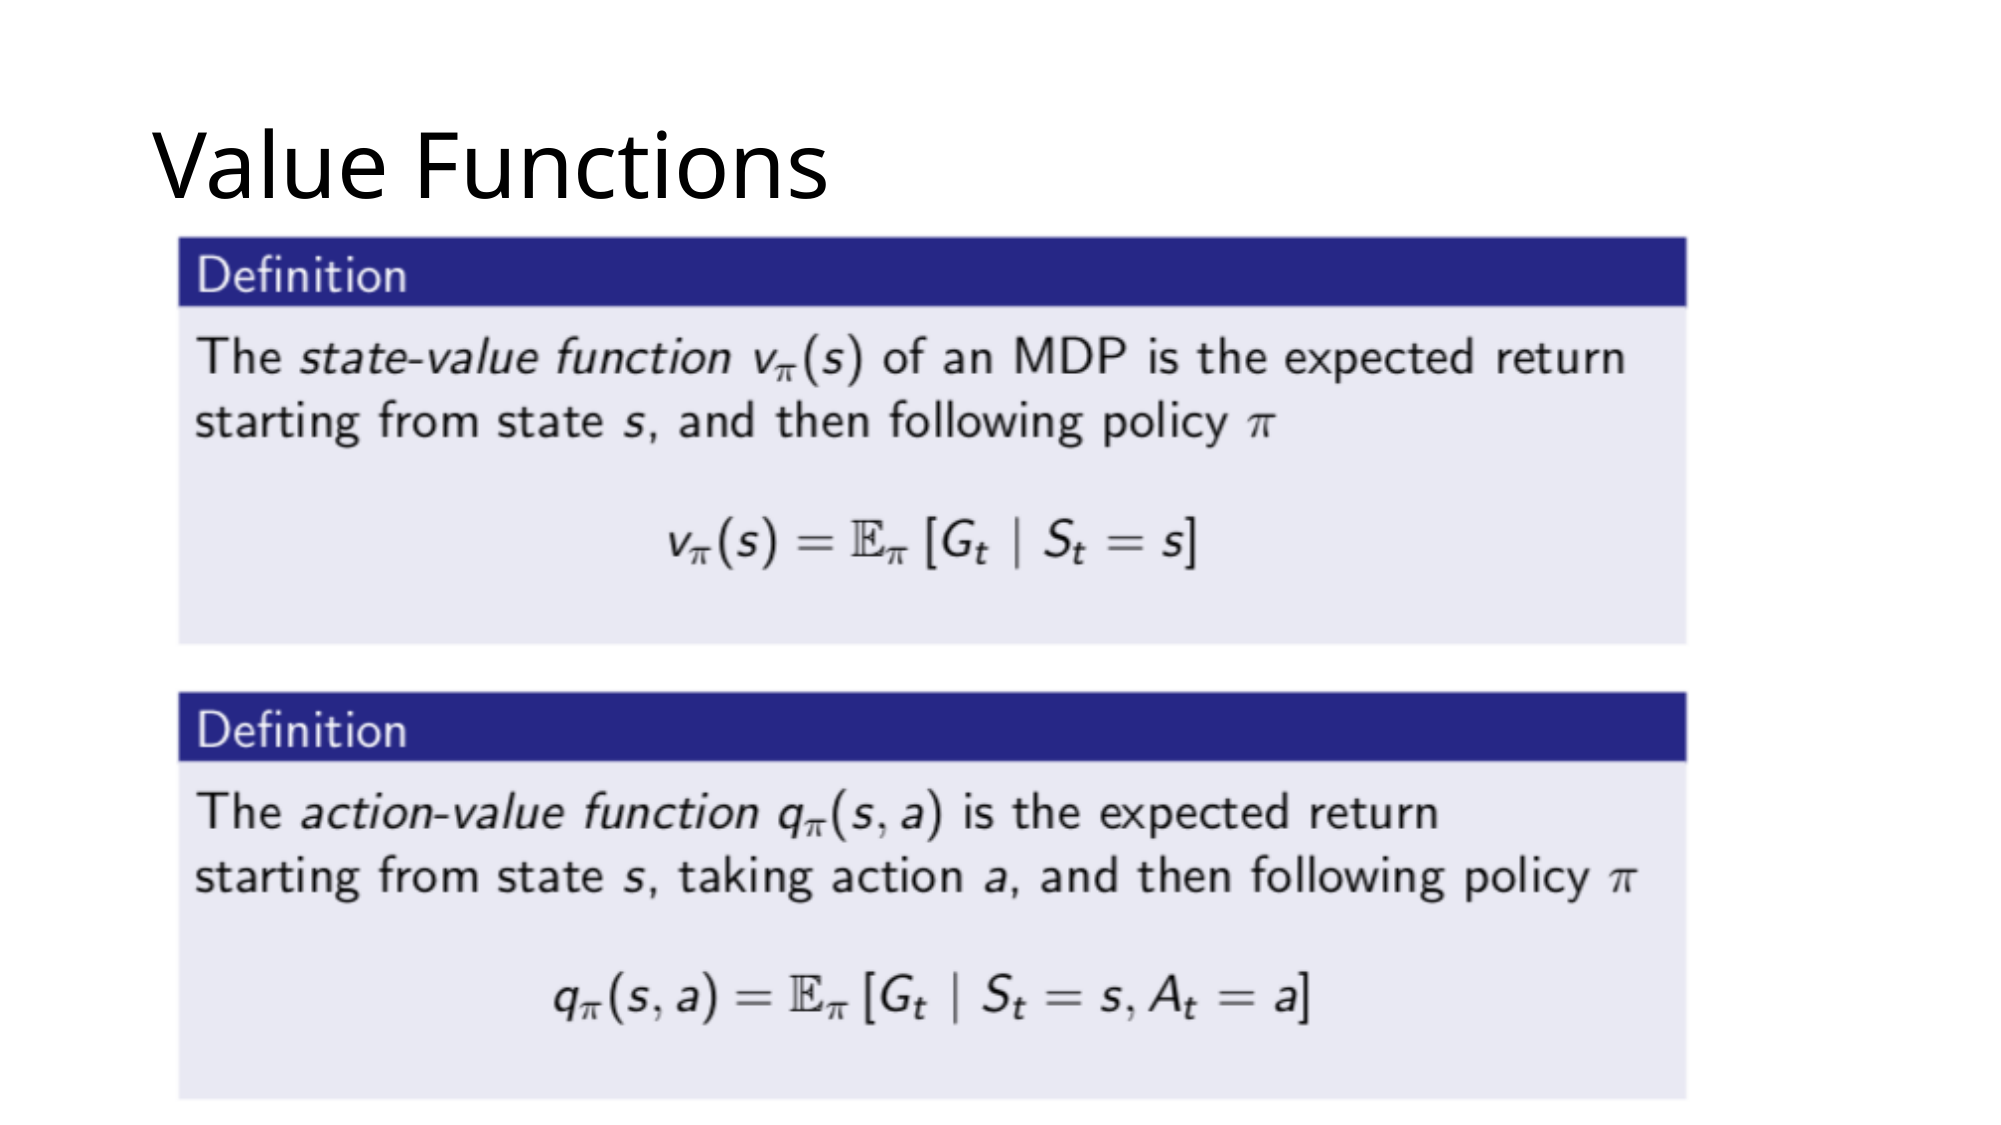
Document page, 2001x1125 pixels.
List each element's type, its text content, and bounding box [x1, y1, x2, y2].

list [155, 209, 1707, 1125]
title Value Functions [137, 59, 1863, 278]
